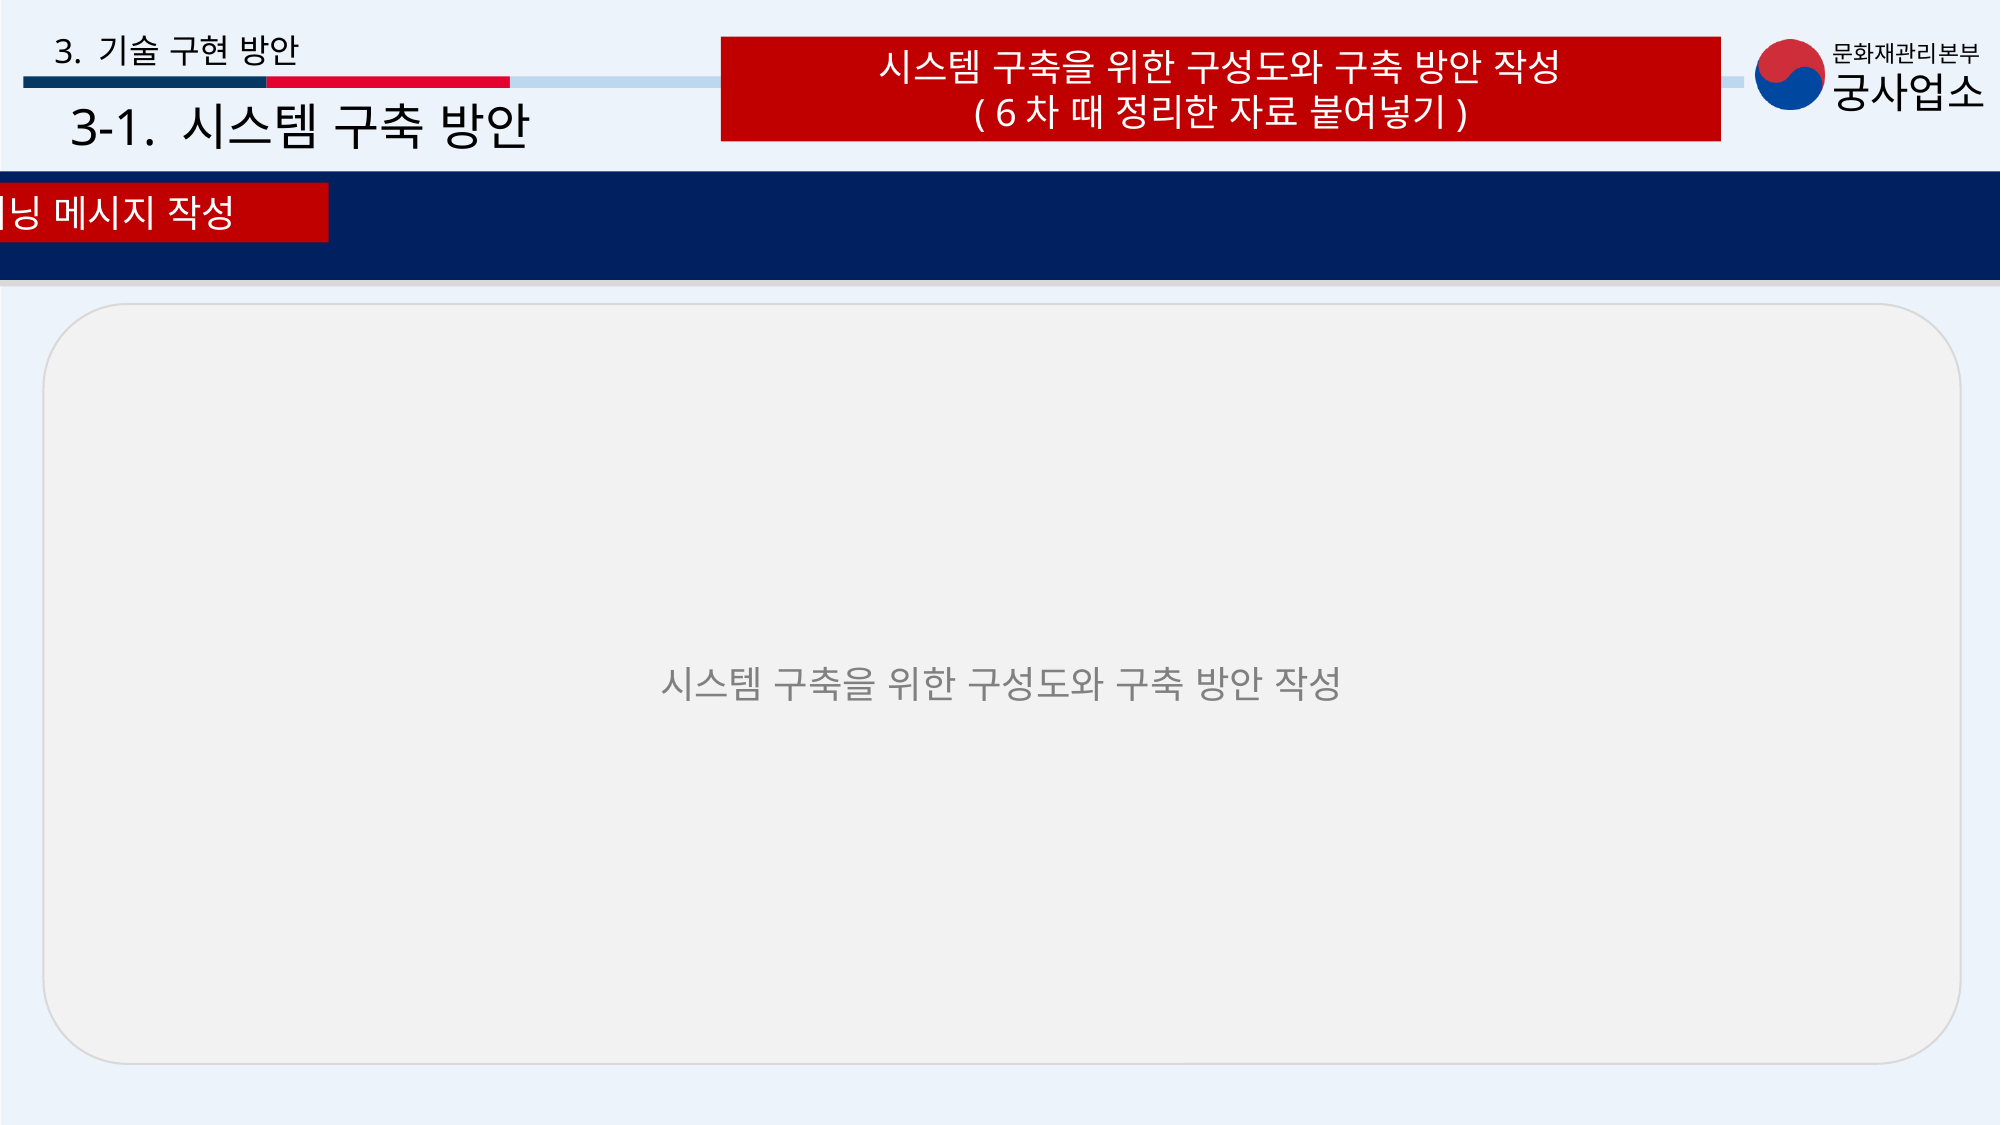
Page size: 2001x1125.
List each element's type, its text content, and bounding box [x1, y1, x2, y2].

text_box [23, 76, 1745, 88]
text_box 3-1. 시스템 구축 방안 [55, 88, 807, 164]
text_box 시스템 구축을 위한 구성도와 구축 방안 작성 ( 6차 때 정리한 자료 붙여넣기) [720, 36, 1721, 76]
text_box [1755, 32, 2000, 126]
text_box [0, 171, 2000, 287]
text_box 시스템 구축을 위한 구성도와 구축 방안 작성 [42, 302, 1962, 1065]
text_box 3. 기술 구현 방안 [39, 22, 502, 76]
text_box [0, 287, 2000, 1125]
text_box 시스템 구축을 위한 구성도와 구축 방안 작성 ( 6차 때 정리한 자료 붙여넣기) [720, 88, 1721, 142]
text_box [0, 0, 2000, 171]
